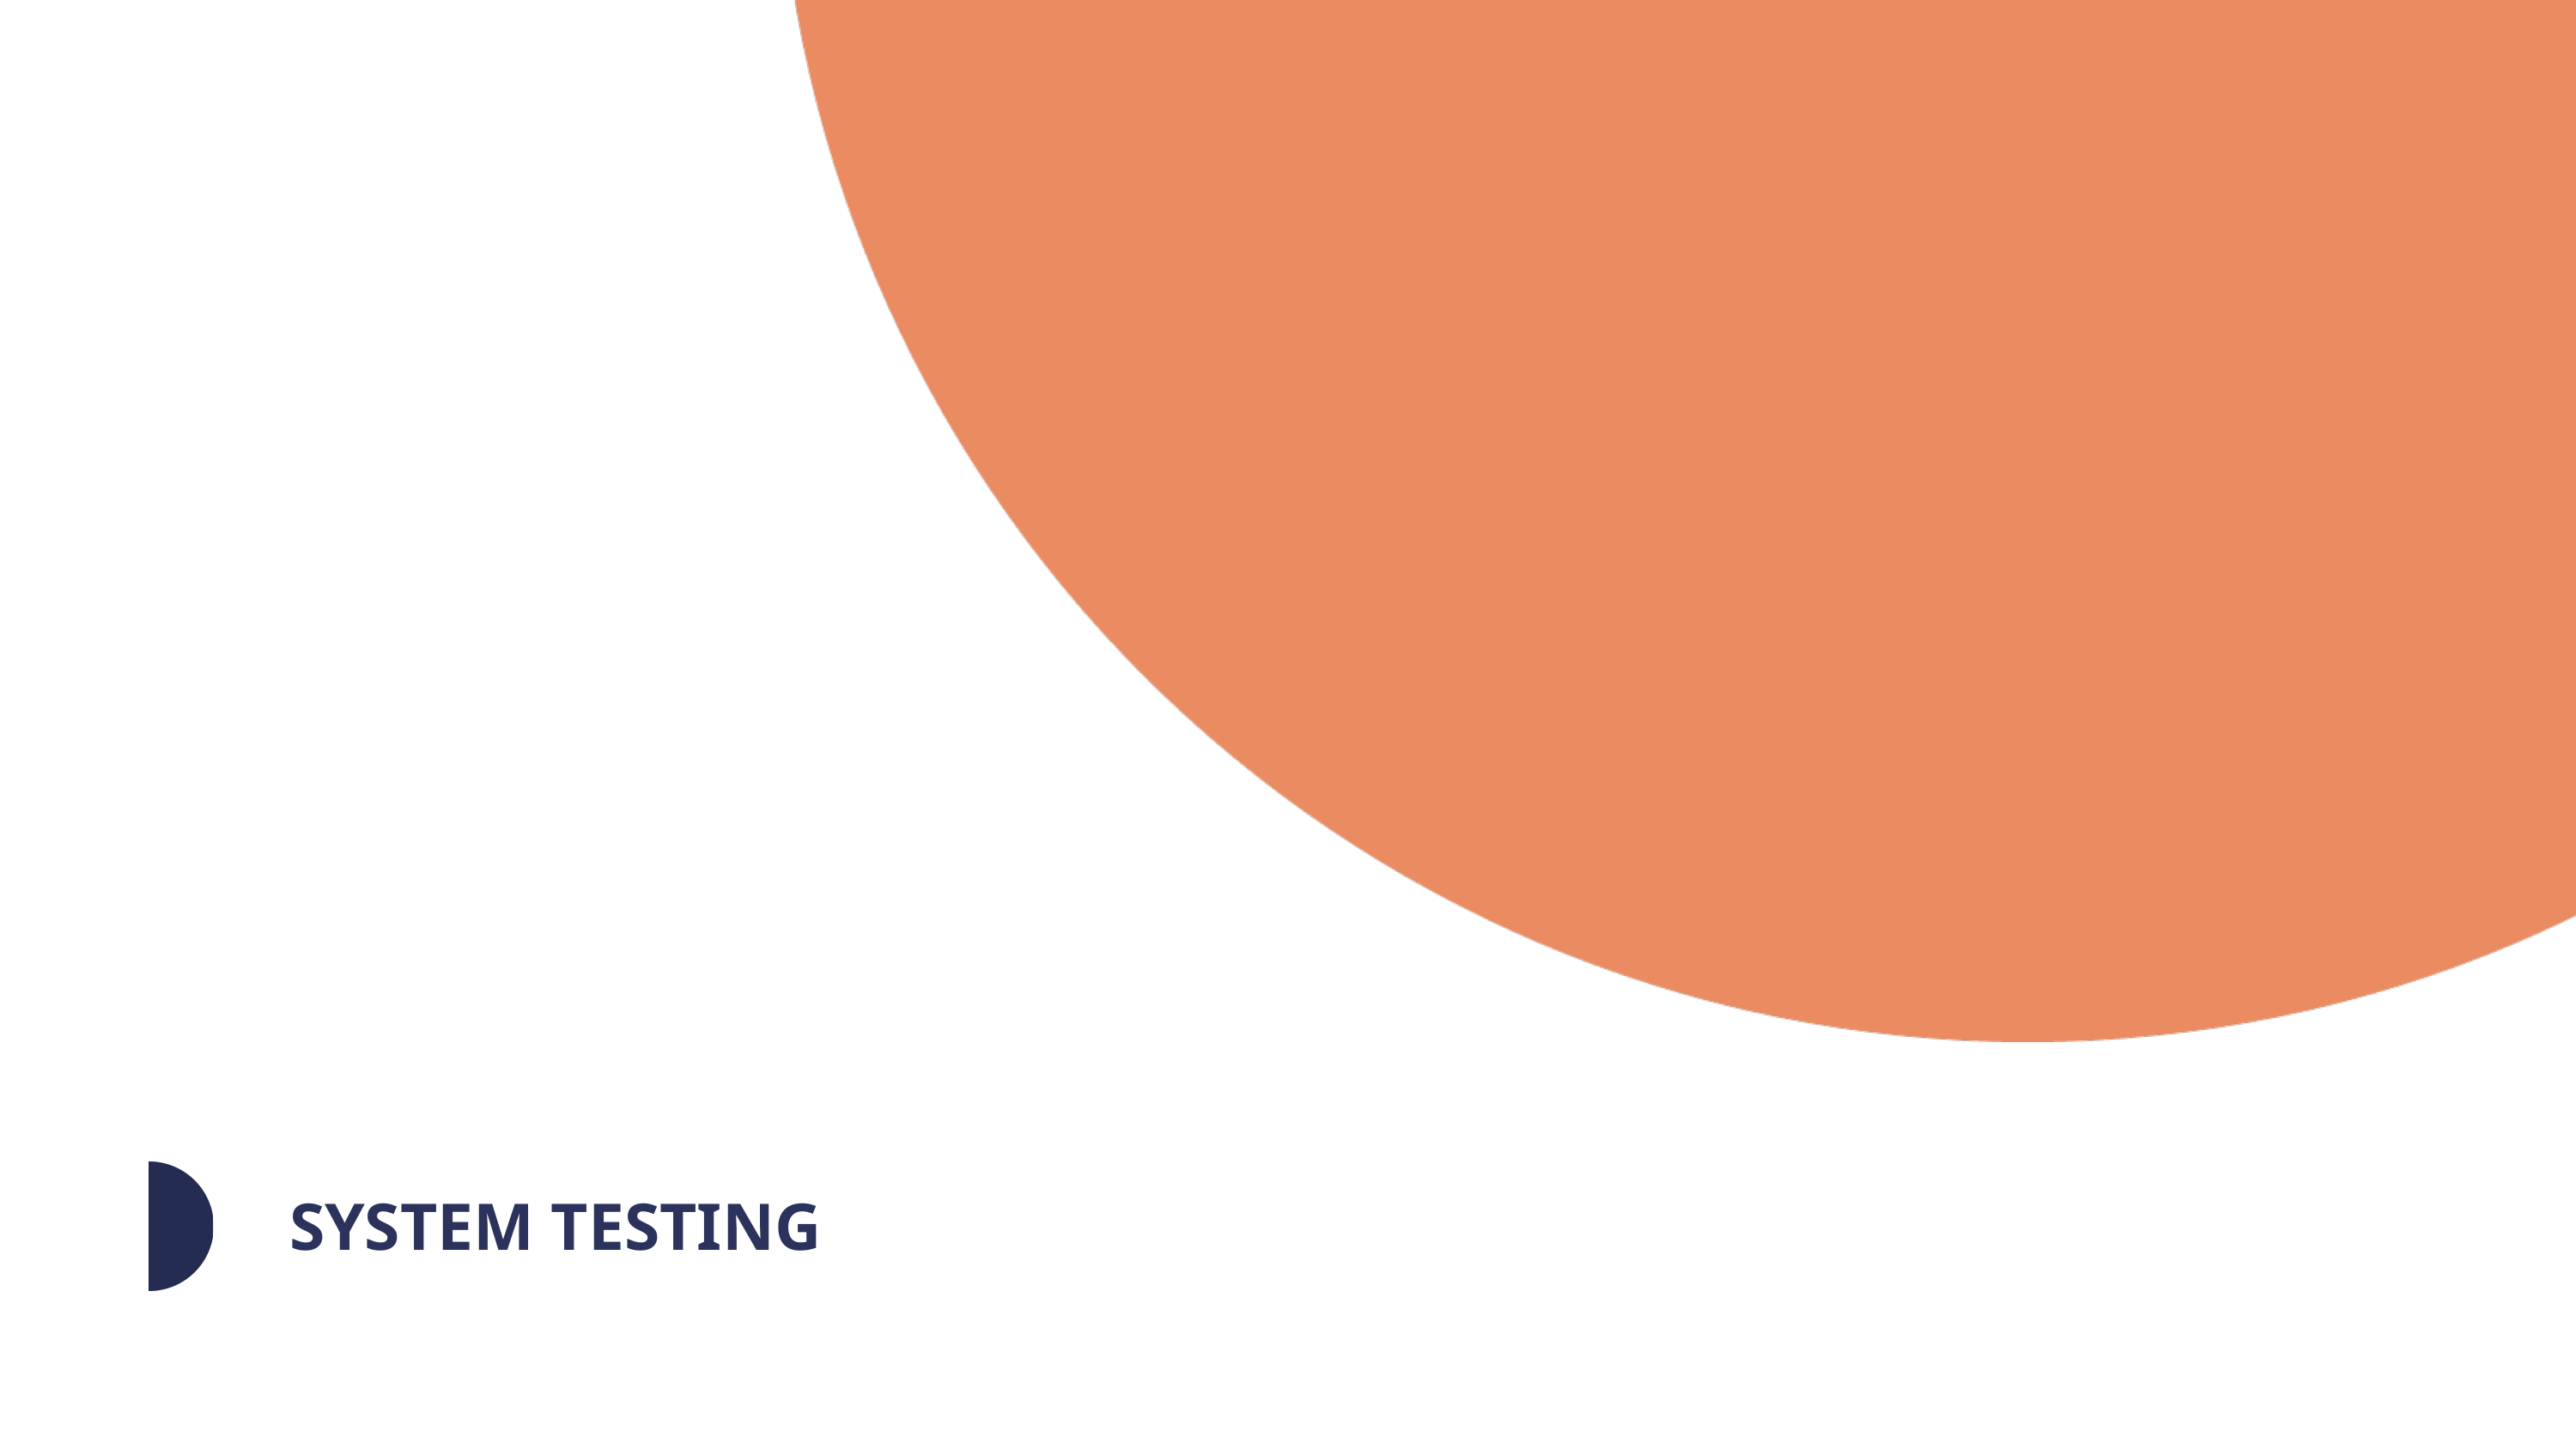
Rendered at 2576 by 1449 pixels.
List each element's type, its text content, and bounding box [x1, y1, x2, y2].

picture [716, 0, 2576, 1042]
picture [148, 1161, 214, 1292]
text_box SYSTEM TESTING [289, 1193, 1170, 1404]
